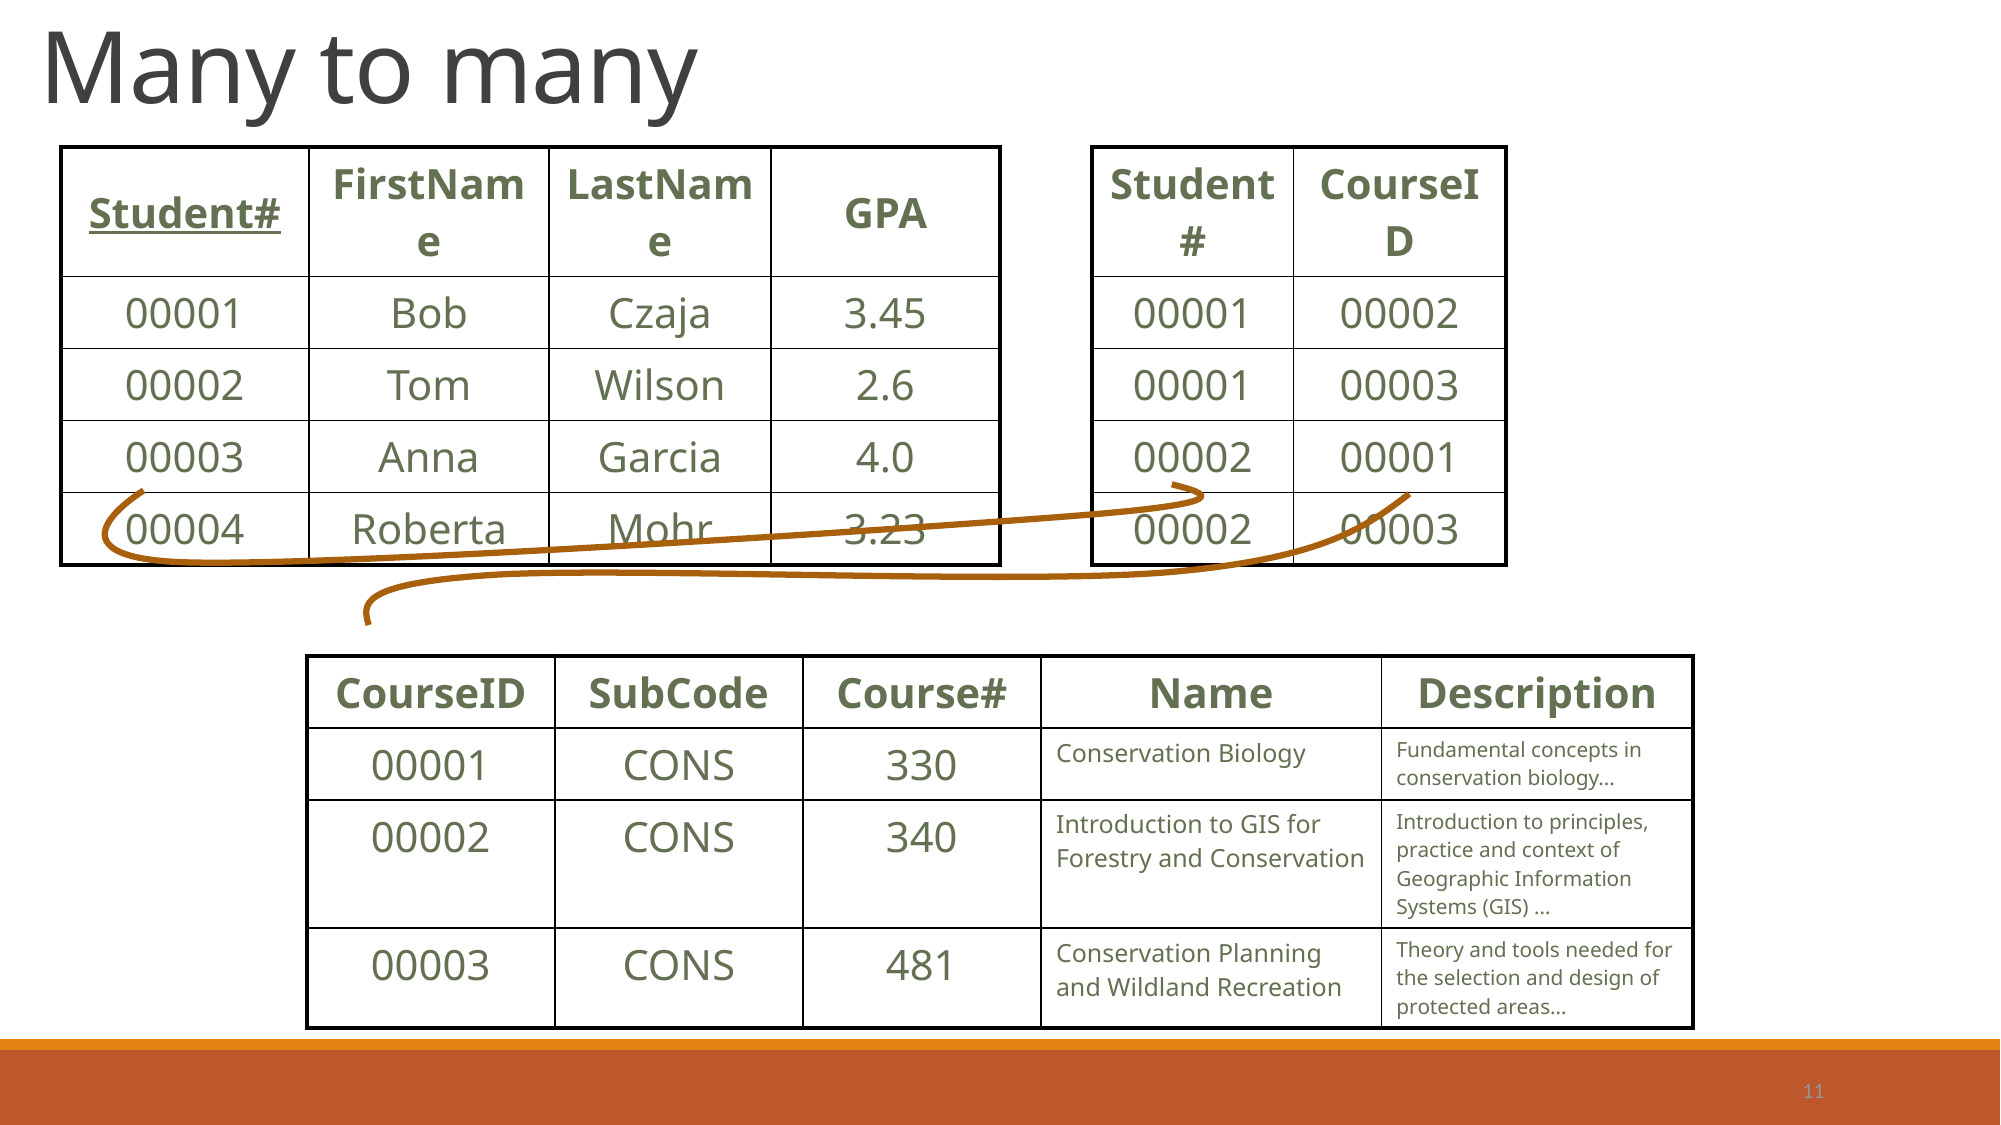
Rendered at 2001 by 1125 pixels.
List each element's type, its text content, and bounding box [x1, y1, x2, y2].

table_cell Tom [310, 349, 548, 420]
table_header SubCode [556, 658, 802, 727]
table_cell 4.0 [772, 421, 998, 486]
table_cell 00002 [309, 801, 554, 927]
table_header CourseID [1294, 149, 1504, 276]
table_cell 3.45 [772, 277, 998, 348]
text_box [103, 483, 1203, 565]
table_header Student# [63, 149, 308, 276]
table_cell 00003 [1294, 493, 1504, 563]
text_box [364, 492, 1411, 626]
table_cell Bob [310, 277, 548, 348]
table_cell 00001 [63, 277, 308, 348]
table_cell Introduction to GIS for Forestry and Conservation [1042, 801, 1381, 927]
table_header CourseID [309, 658, 554, 727]
table_cell 00002 [1094, 421, 1293, 492]
table_cell Roberta [315, 552, 548, 563]
table_cell Garcia [550, 421, 770, 488]
title Many to many [24, 0, 1600, 132]
table_cell 00002 [1094, 493, 1293, 533]
table_cell CONS [556, 801, 802, 927]
table_cell 00002 [1294, 277, 1504, 348]
table_cell Theory and tools needed for the selection and design of protected areas… [1382, 929, 1691, 1026]
table_cell 00001 [309, 729, 554, 799]
table_cell 00002 [1257, 555, 1293, 563]
table_cell Conservation Planning and Wildland Recreation [1042, 929, 1381, 1026]
table_cell 00004 [63, 493, 159, 563]
table_cell 3.23 [772, 523, 998, 563]
table_cell Fundamental concepts in conservation biology… [1382, 729, 1691, 799]
table_cell 481 [804, 929, 1040, 1026]
table_header LastName [550, 149, 770, 276]
table_cell Anna [310, 421, 548, 489]
table_cell 00001 [1094, 277, 1293, 348]
table_cell 340 [804, 801, 1040, 927]
table_cell Introduction to principles, practice and context of Geographic Information Systems (GIS) … [1382, 801, 1691, 927]
table_cell Conservation Biology [1042, 729, 1381, 799]
table_header Student# [1094, 149, 1293, 276]
table_header FirstName [310, 149, 548, 276]
table_cell 00001 [1294, 421, 1504, 492]
table_header GPA [772, 149, 998, 276]
table_cell Czaja [550, 277, 770, 348]
table_header Description [1382, 658, 1691, 727]
table_cell 00002 [63, 349, 308, 420]
table_cell 00001 [1094, 349, 1293, 420]
slide_number 11 [1624, 1059, 1840, 1120]
table_cell CONS [556, 729, 802, 799]
table_cell CONS [556, 929, 802, 1026]
table_cell 00003 [1294, 349, 1504, 420]
table_cell 00003 [309, 929, 554, 1026]
table_header Course# [804, 658, 1040, 727]
table_cell 330 [804, 729, 1040, 799]
table_cell 00003 [63, 421, 308, 492]
table_header Name [1042, 658, 1381, 727]
table_cell Wilson [550, 349, 770, 420]
table_cell 2.6 [772, 349, 998, 420]
table_cell Mohr [550, 539, 770, 563]
